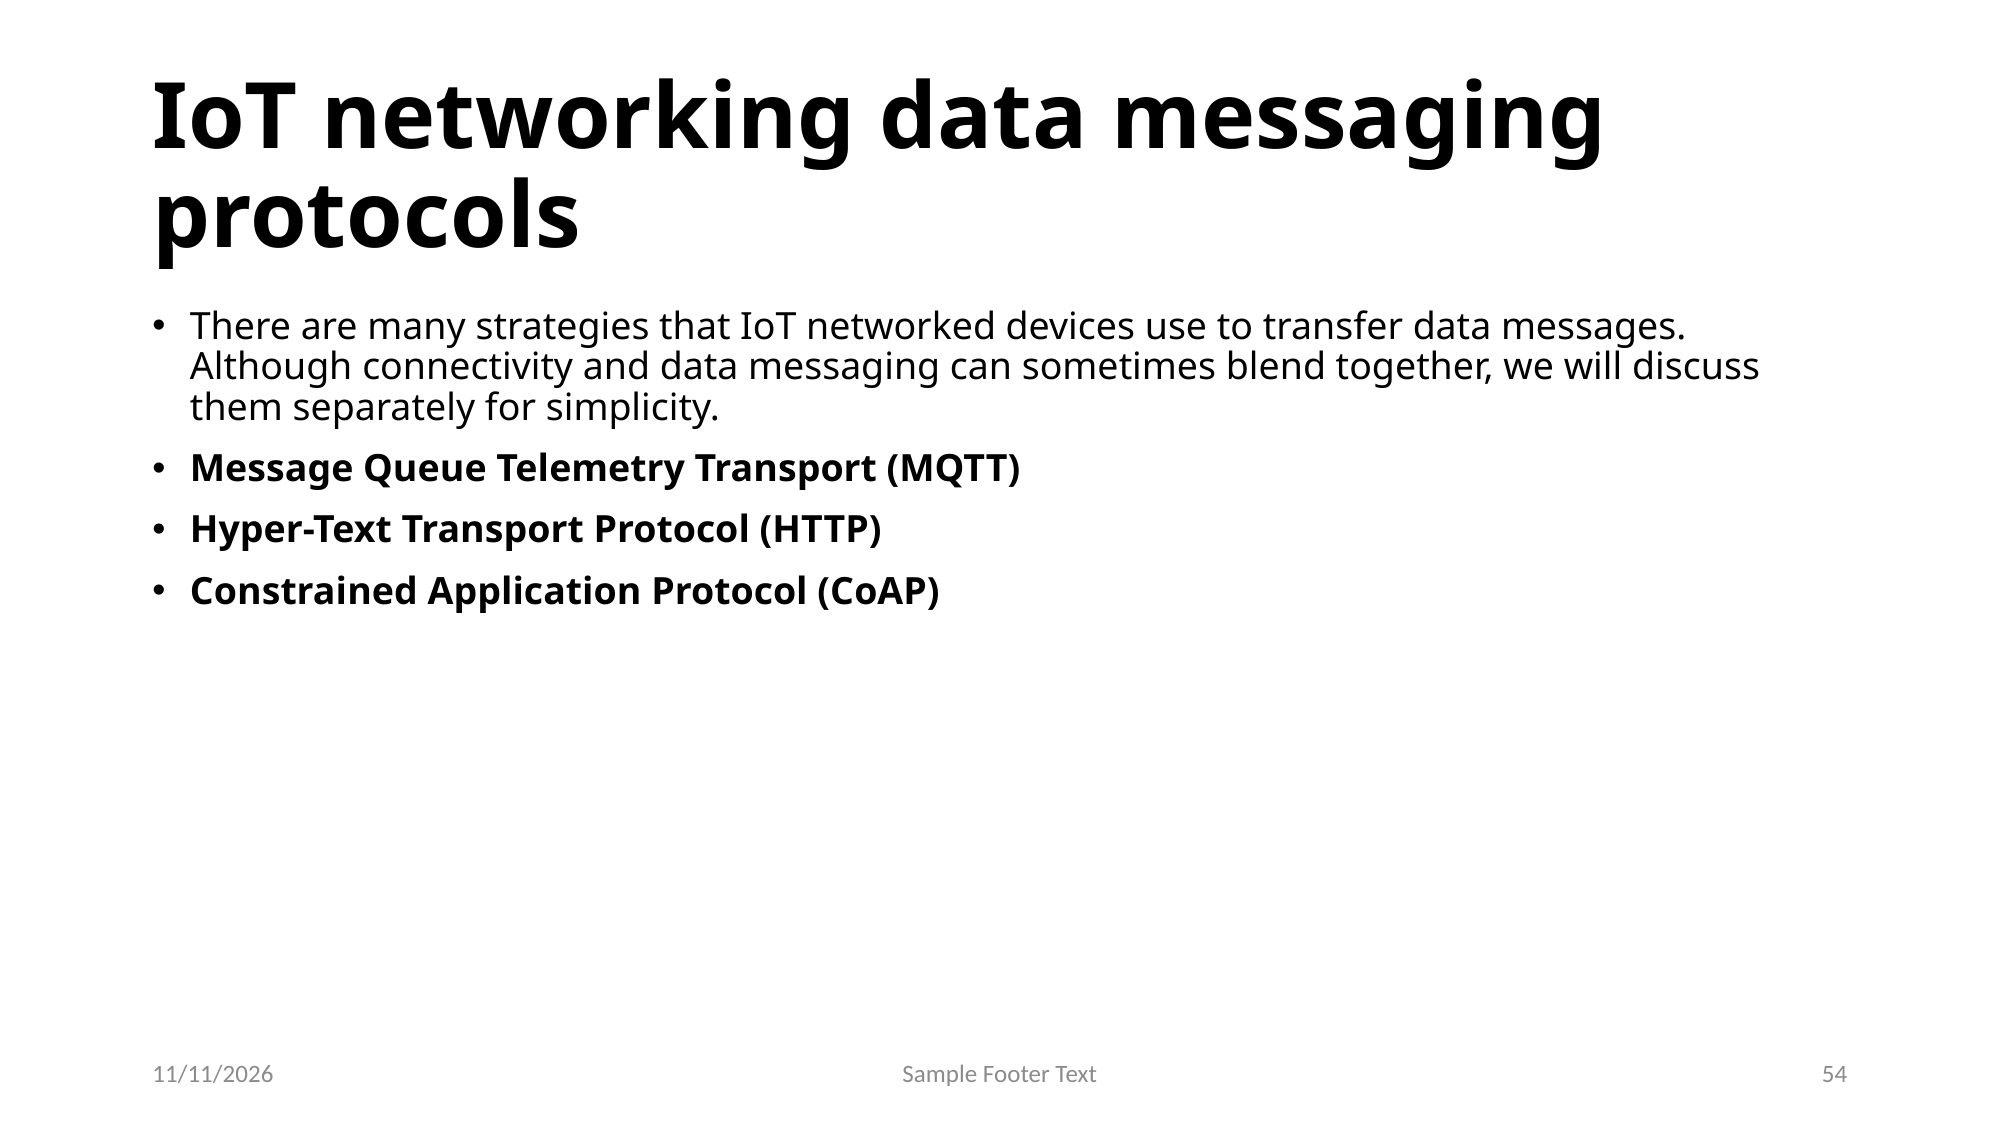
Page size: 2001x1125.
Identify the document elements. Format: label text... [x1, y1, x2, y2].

footer Sample Footer Text [662, 1042, 1338, 1103]
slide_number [137, 1042, 588, 1103]
slide_number 54 [1412, 1042, 1863, 1103]
list There are many strategies that IoT networked devices use to transfer data messages. Although connectivity and data messaging can sometimes blend together, we will discuss them separately for simplicity. Message Queue Telemetry Transport (MQTT) Hyper-Text Transport Protocol (HTTP) Constrained Application Protocol (CoAP) [137, 299, 1863, 1014]
title IoT networking data messaging protocols [137, 59, 1863, 278]
